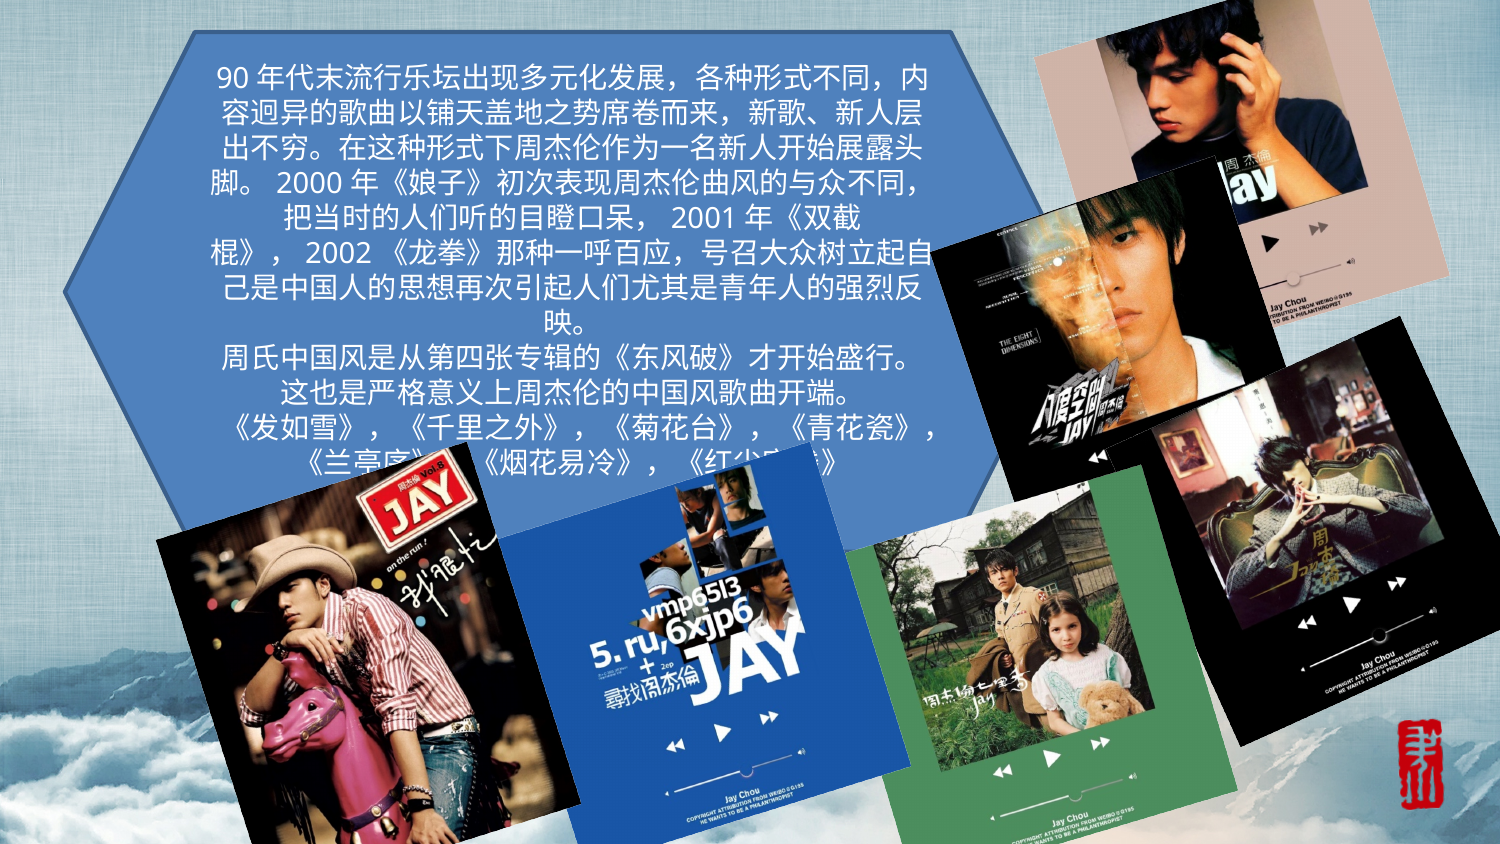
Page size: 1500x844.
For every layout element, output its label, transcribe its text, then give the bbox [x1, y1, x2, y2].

text_box 90年代末流行乐坛出现多元化发展，各种形式不同，内容迥异的歌曲以铺天盖地之势席卷而来，新歌、新人层出不穷。在这种形式下周杰伦作为一名新人开始展露头脚。2000年《娘子》初次表现周杰伦曲风的与众不同，把当时的人们听的目瞪口呆，2001年《双截棍》，2002《龙拳》那种一呼百应，号召大众树立起自己是中国人的思想再次引起人们尤其是青年人的强烈反映。 周氏中国风是从第四张专辑的《东风破》才开始盛行。这也是严格意义上周杰伦的中国风歌曲开端。 《发如雪》，《千里之外》，《菊花台》，《青花瓷》，《兰亭序》，《烟花易冷》，《红尘客栈》 [62, 29, 1034, 531]
picture [0, 0, 1500, 844]
